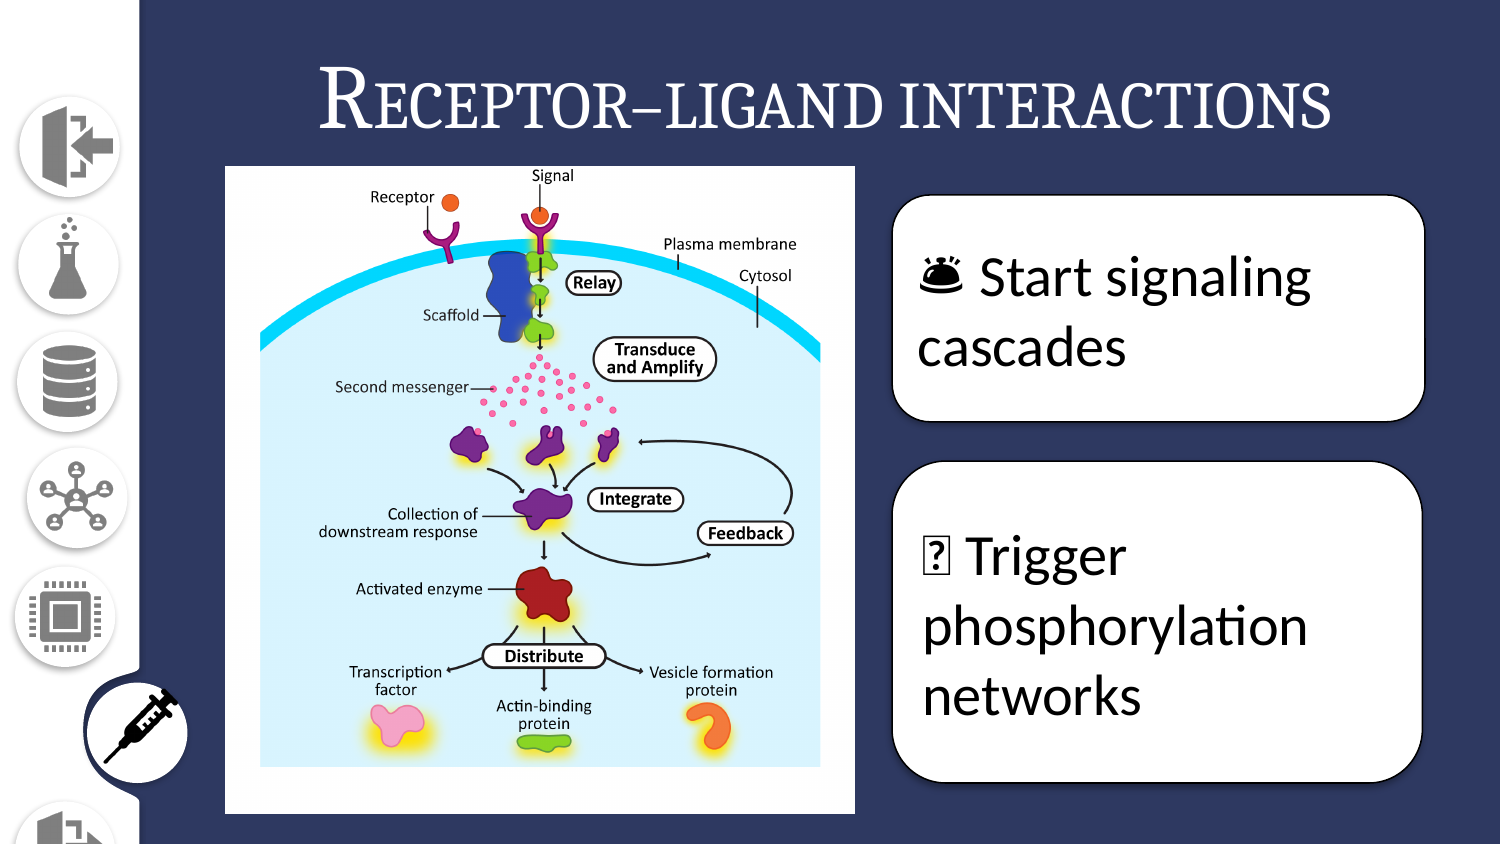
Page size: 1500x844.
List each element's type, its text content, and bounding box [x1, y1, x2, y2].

text_box 🛎️ Start signaling cascades [891, 194, 1426, 423]
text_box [19, 96, 122, 198]
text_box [14, 801, 118, 844]
picture [224, 166, 855, 814]
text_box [86, 681, 188, 784]
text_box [16, 331, 118, 433]
text_box 🧲 Trigger phosphorylation networks [891, 460, 1424, 784]
text_box [0, 0, 141, 844]
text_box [14, 566, 116, 668]
text_box RECEPTOR–LIGAND INTERACTIONS [302, 29, 1348, 155]
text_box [17, 213, 119, 315]
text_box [26, 447, 128, 549]
